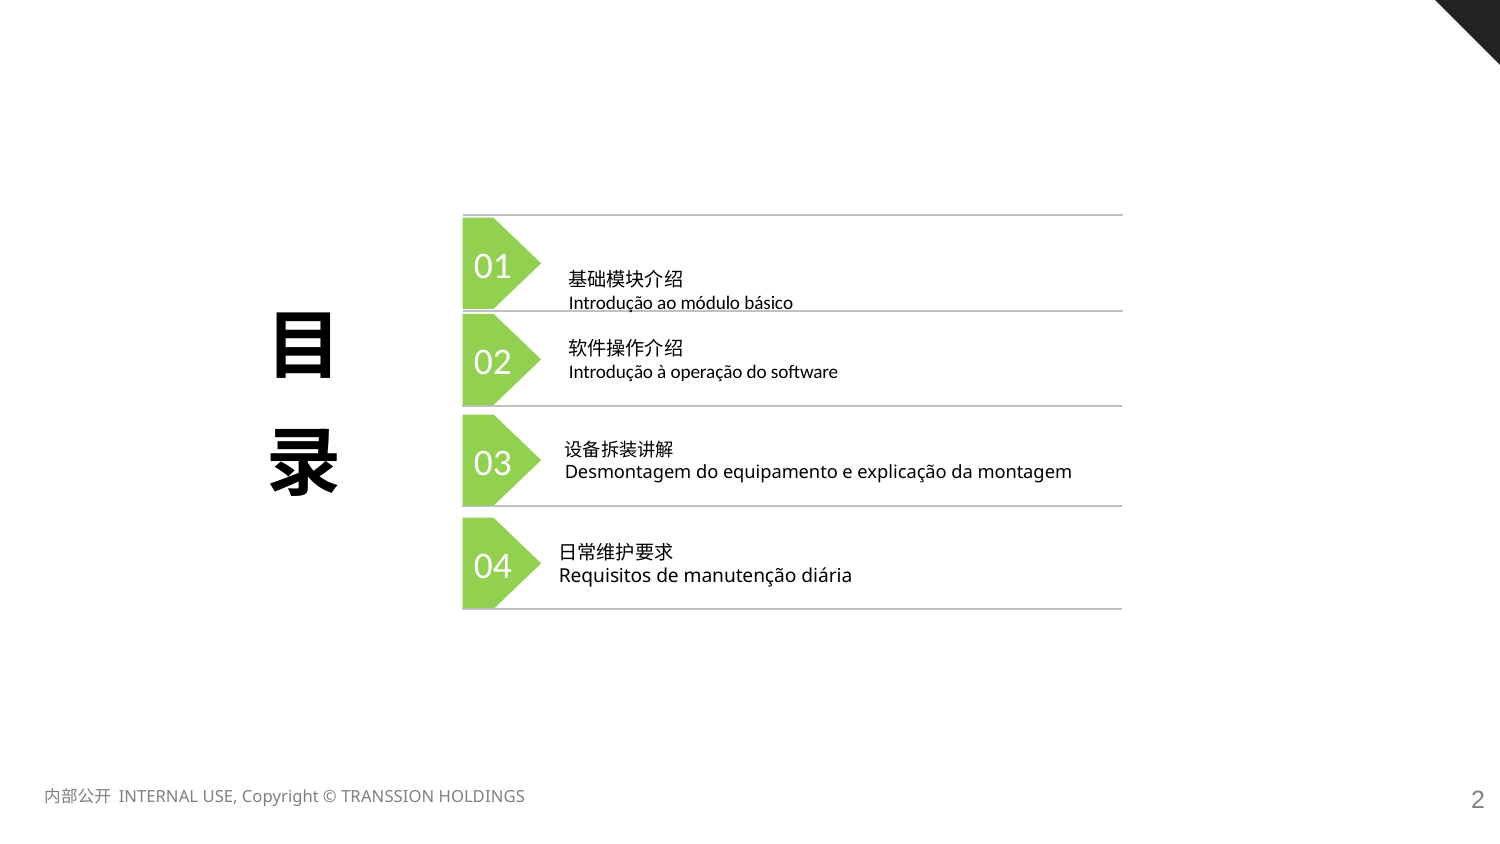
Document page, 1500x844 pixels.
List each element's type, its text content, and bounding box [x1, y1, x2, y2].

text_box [462, 313, 1086, 406]
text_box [462, 517, 1076, 608]
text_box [462, 414, 1082, 506]
text_box 目 录 [248, 246, 359, 530]
slide_number 1 [1149, 776, 1500, 822]
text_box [462, 217, 1086, 313]
